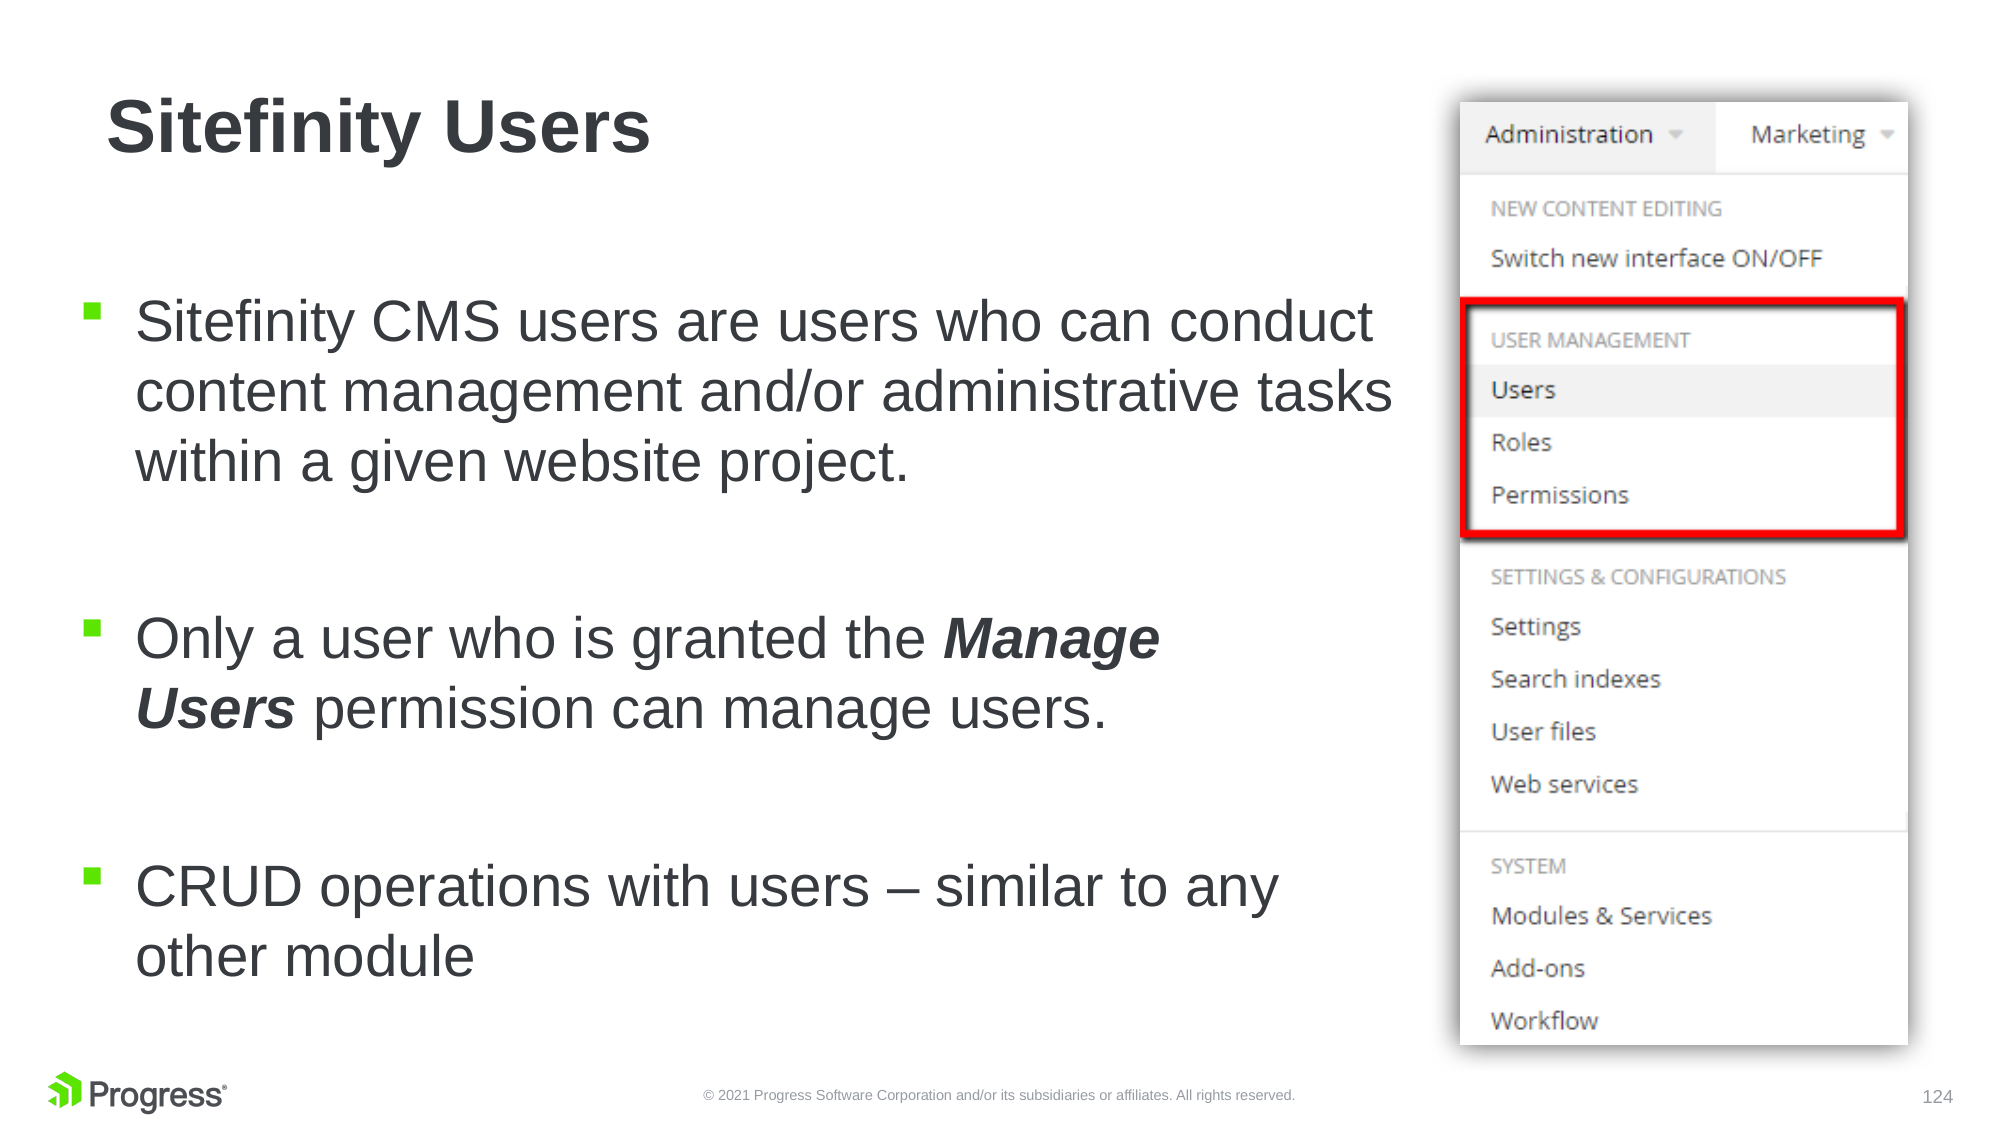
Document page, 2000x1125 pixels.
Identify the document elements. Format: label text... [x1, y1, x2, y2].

list Sitefinity CMS users are users who can conduct content management and/or administrative tasks within a given website project. Only a user who is granted the Manage Users permission can manage users. CRUD operations with users – similar to any other module [63, 196, 1441, 1046]
picture [1459, 102, 1909, 1046]
title Sitefinity Users [91, 80, 1469, 177]
